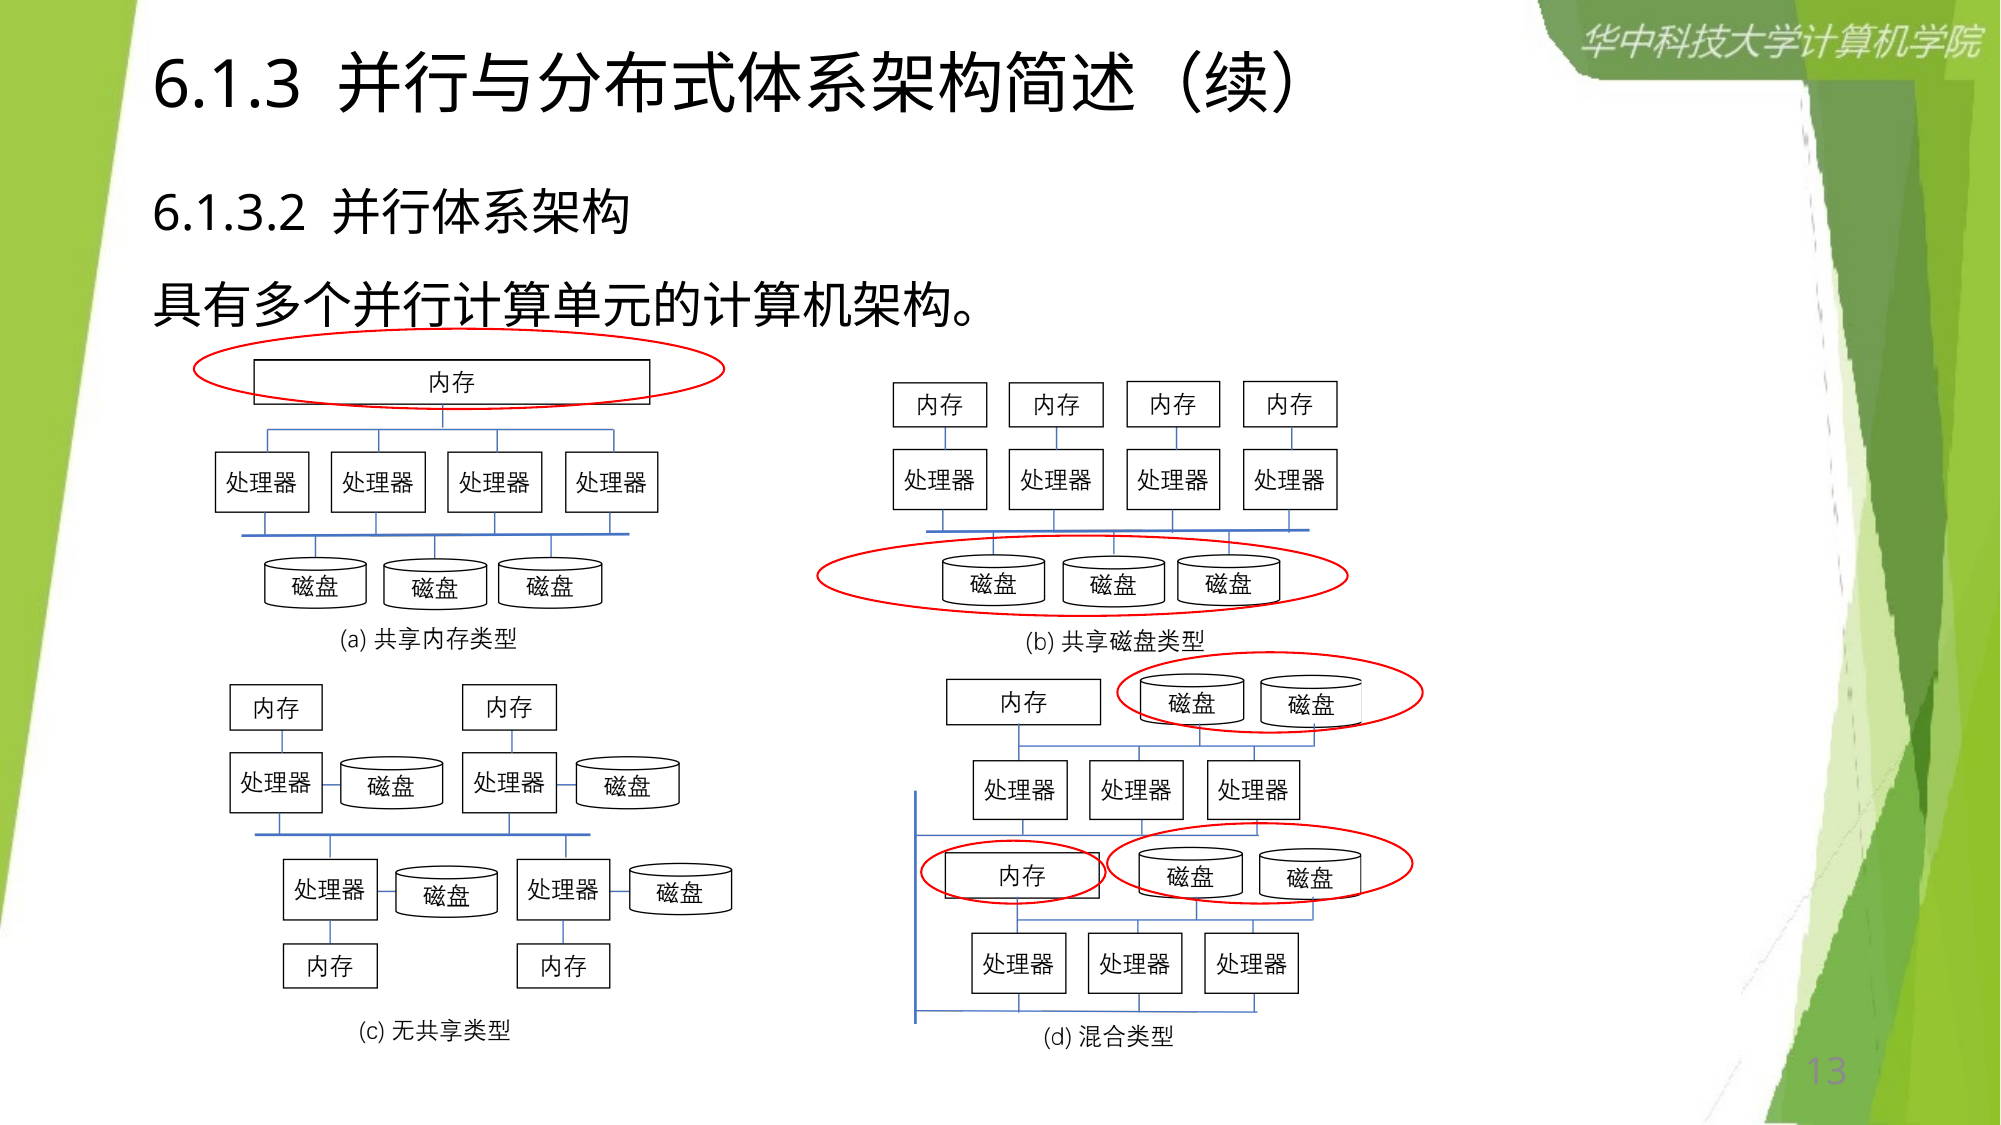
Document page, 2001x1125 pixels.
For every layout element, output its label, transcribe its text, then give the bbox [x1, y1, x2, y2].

text_box [1362, 659, 1424, 726]
title 6.1.3 并行与分布式体系架构简述（续） [137, 10, 1863, 161]
list 6.1.3.2 并行体系架构 具有多个并行计算单元的计算机架构。 [137, 161, 1863, 360]
picture [0, 0, 2001, 1125]
text_box [1362, 832, 1414, 895]
slide_number 13 [1412, 1042, 1863, 1103]
text_box [192, 327, 718, 384]
